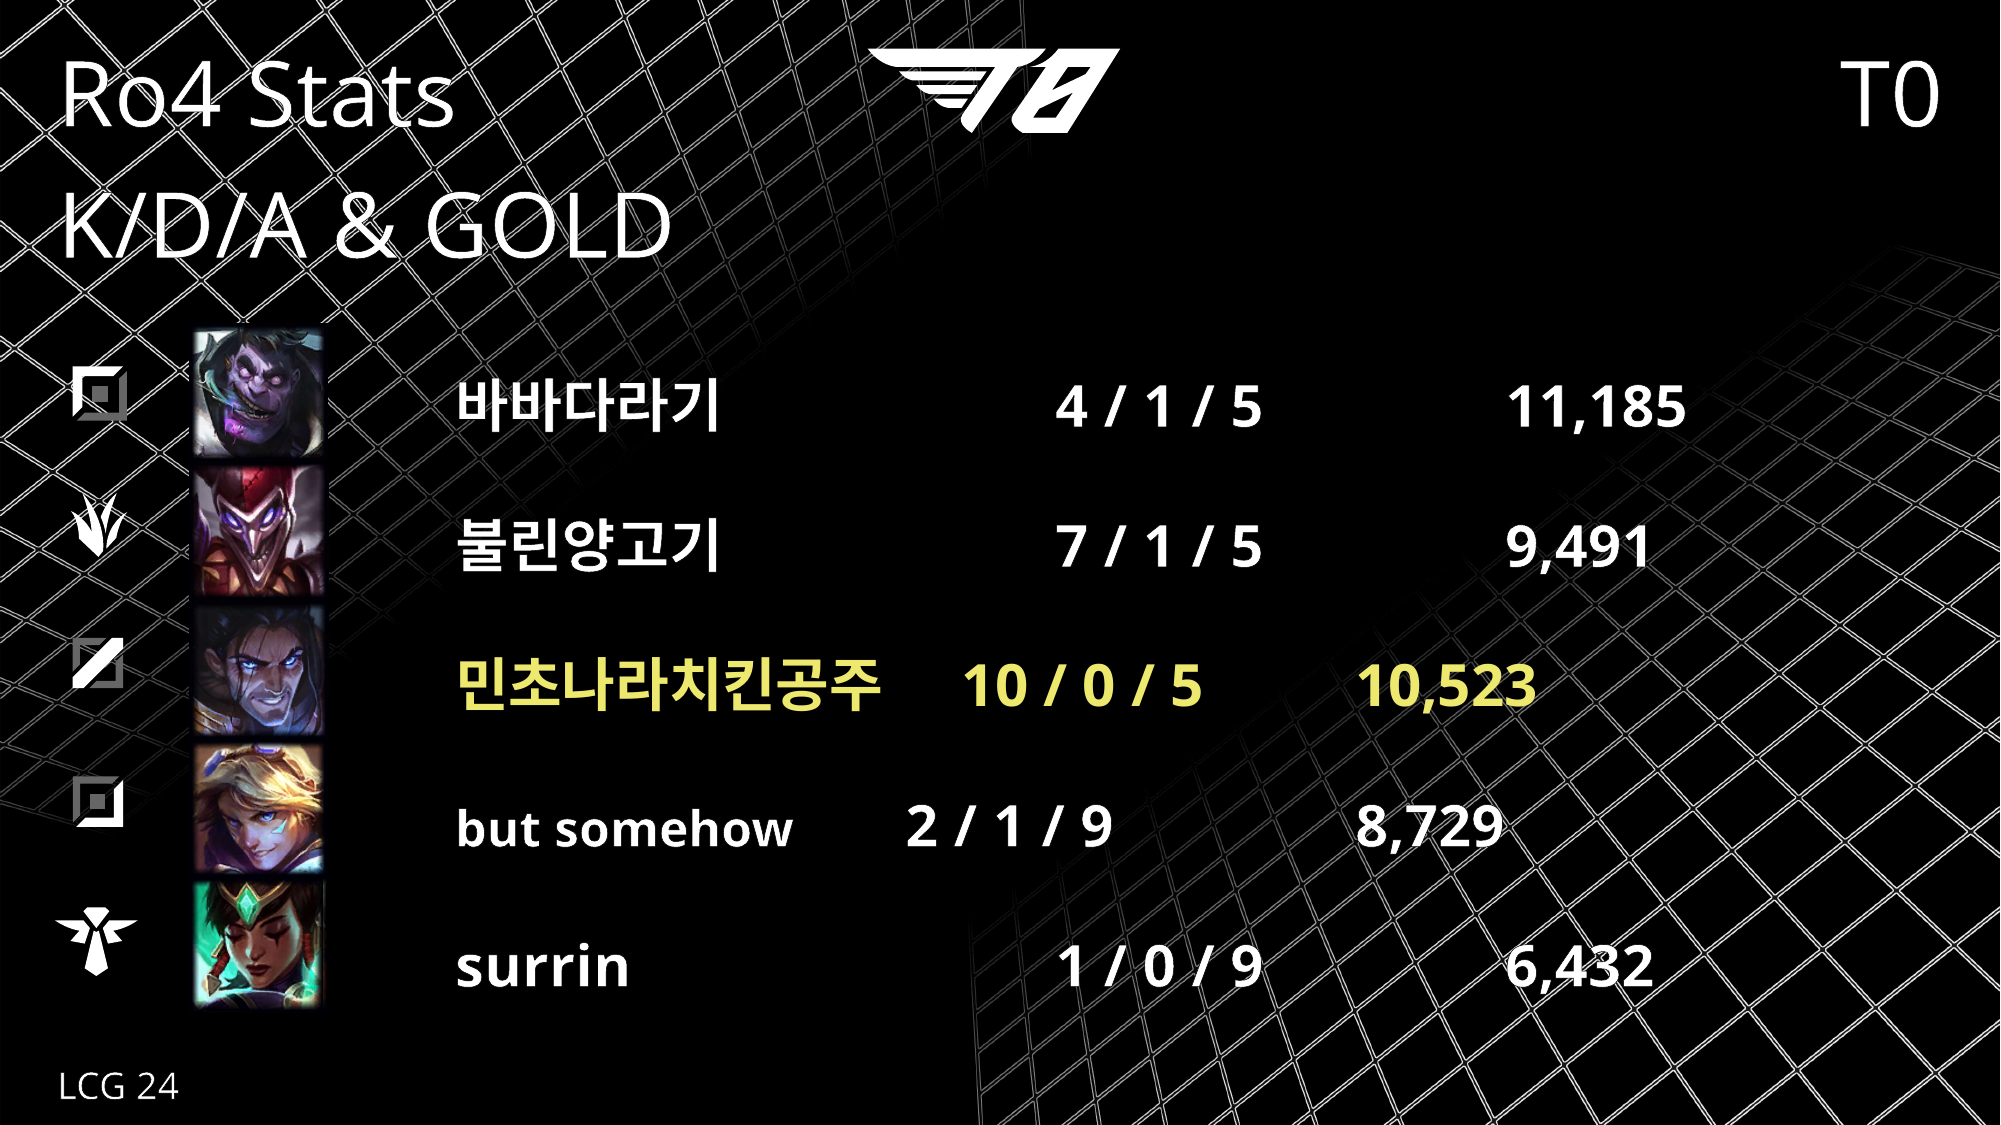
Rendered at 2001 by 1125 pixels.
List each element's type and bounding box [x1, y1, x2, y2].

text_box [54, 906, 139, 977]
text_box [70, 492, 128, 558]
text_box [867, 48, 1133, 134]
text_box [72, 637, 124, 689]
picture [0, 0, 2000, 1125]
text_box [72, 775, 124, 828]
text_box [72, 365, 128, 422]
